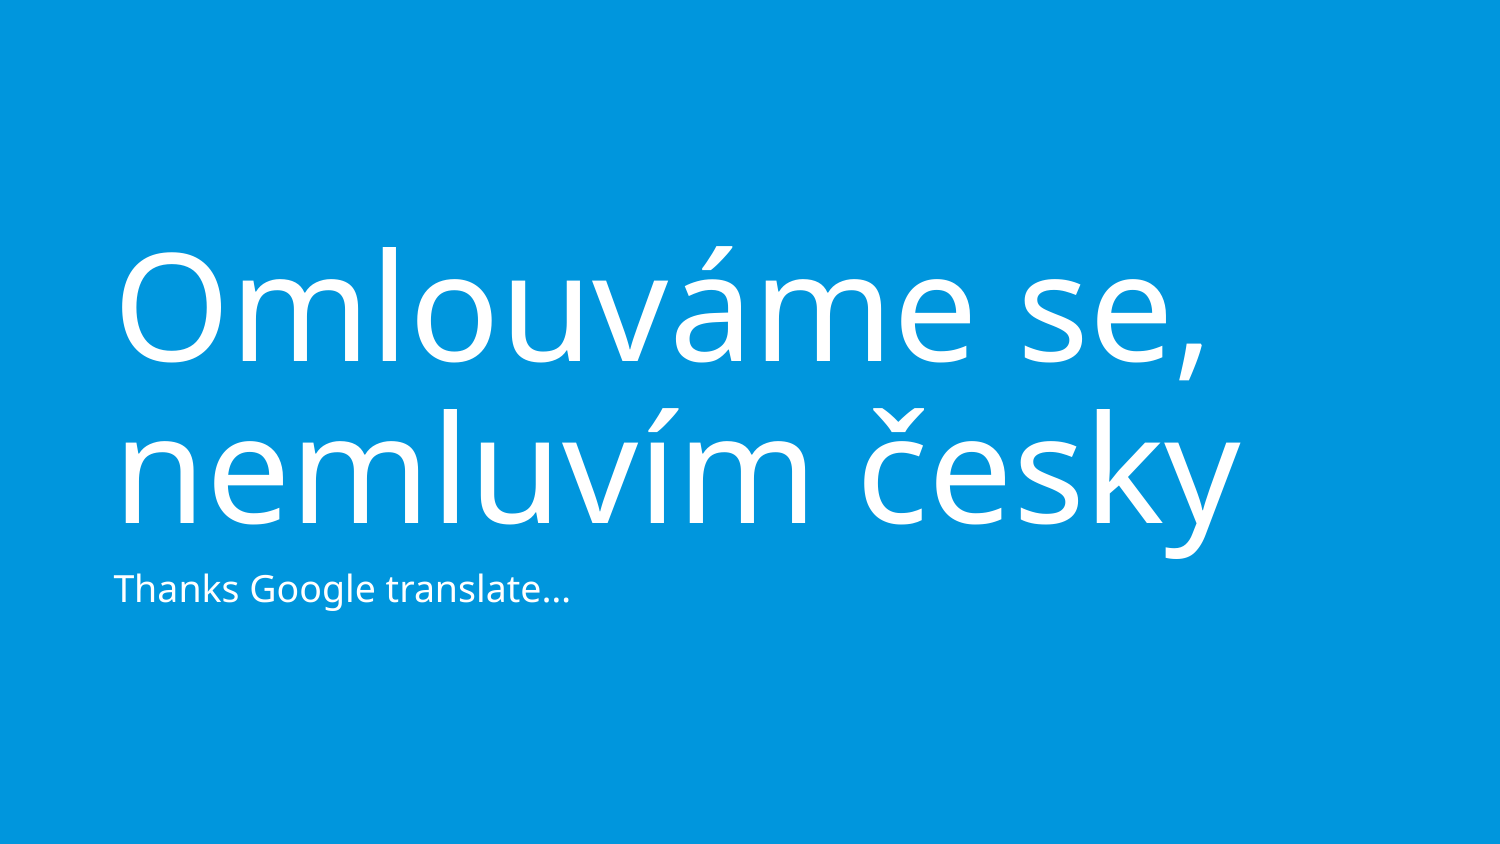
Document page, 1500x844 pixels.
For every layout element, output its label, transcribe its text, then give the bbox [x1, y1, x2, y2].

list Thanks Google translate… [102, 564, 1397, 750]
title Omlouváme se, nemluvím česky [102, 210, 1397, 562]
